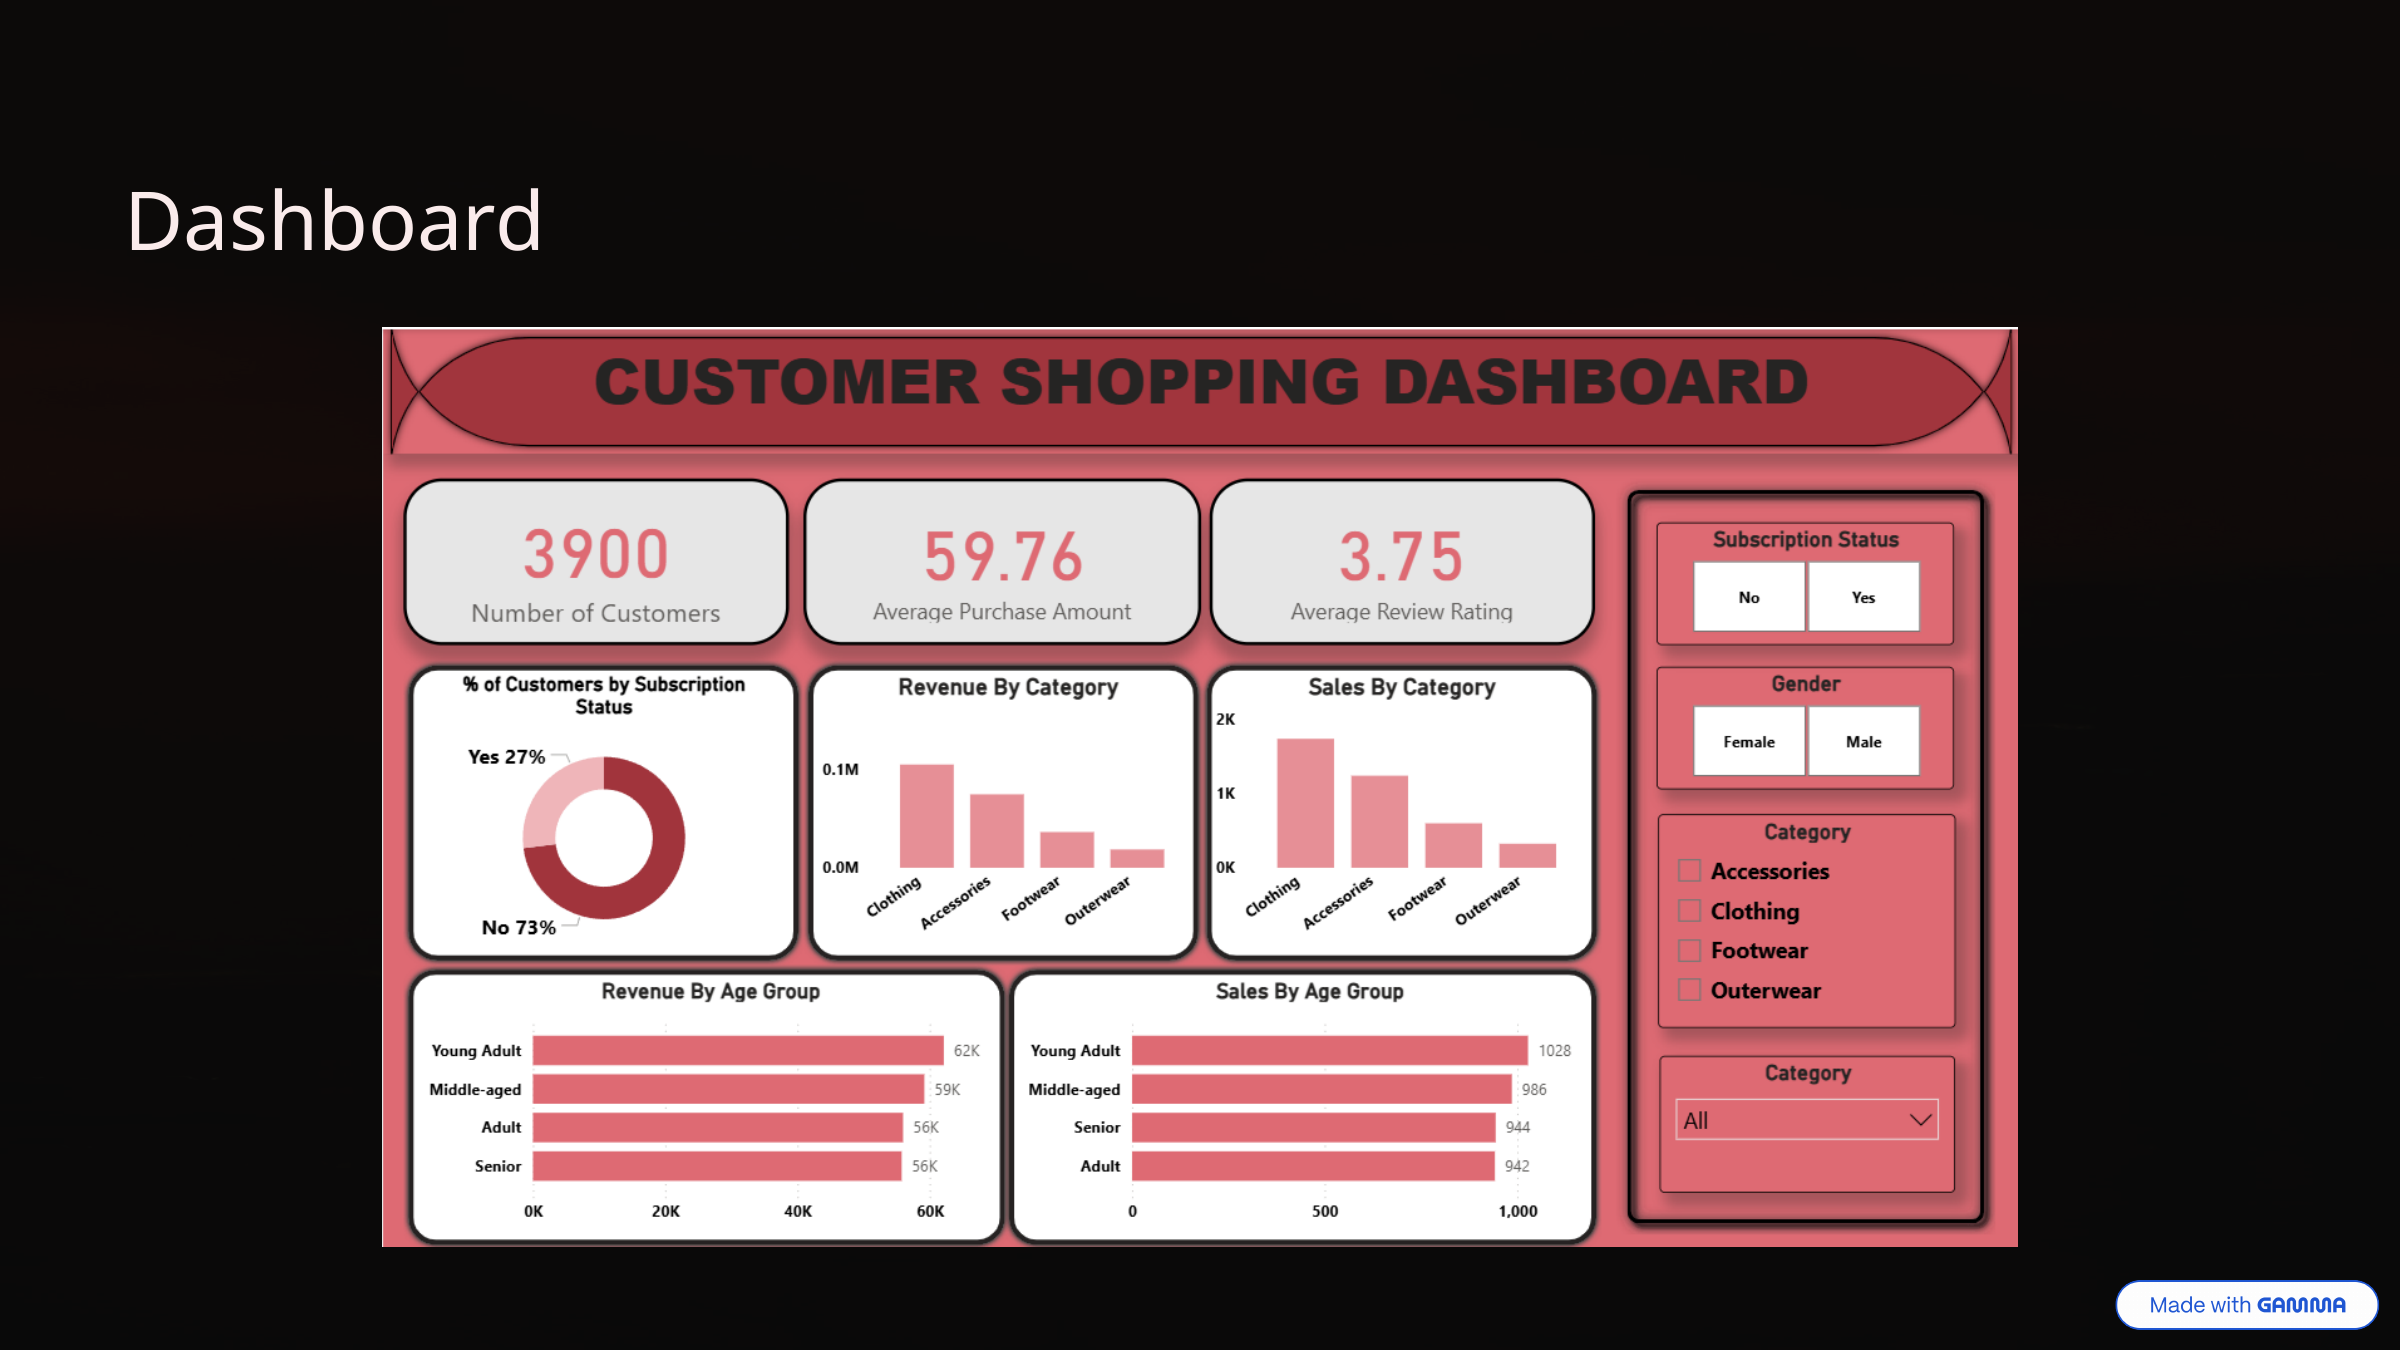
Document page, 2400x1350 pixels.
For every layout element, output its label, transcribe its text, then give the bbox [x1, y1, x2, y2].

picture [2106, 1271, 2389, 1339]
picture [382, 327, 2018, 1247]
text_box Dashboard [124, 165, 2147, 268]
